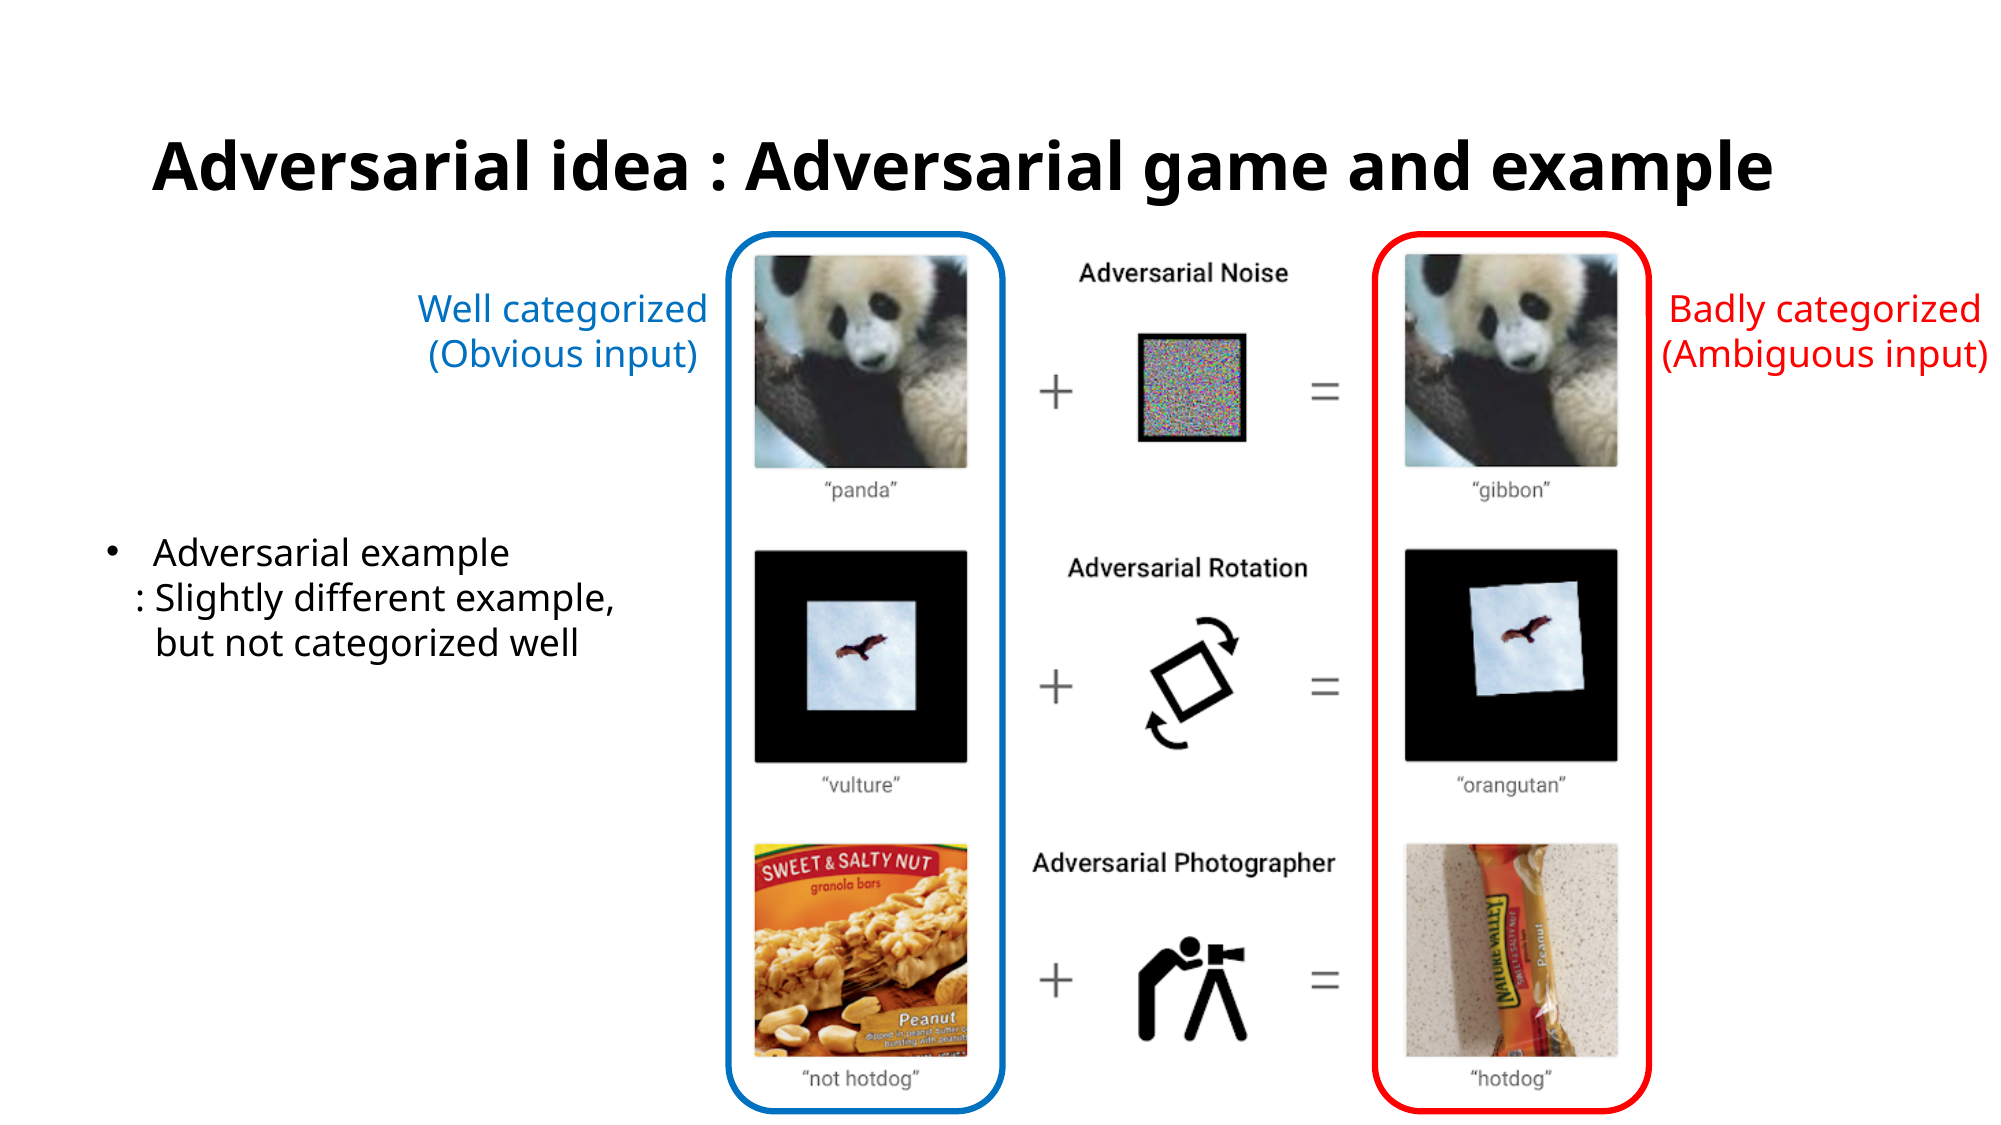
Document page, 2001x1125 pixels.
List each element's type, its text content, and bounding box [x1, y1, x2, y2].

text_box [1385, 233, 1650, 1113]
text_box Adversarial example : Slightly different example, but not categorized well [91, 521, 660, 671]
text_box Well categorized (Obvious input) [397, 277, 729, 382]
title Adversarial idea : Adversarial game and example [137, 59, 1863, 278]
text_box [727, 233, 992, 1113]
text_box Badly categorized (Ambiguous input) [1643, 277, 2000, 382]
picture [751, 249, 1627, 1098]
